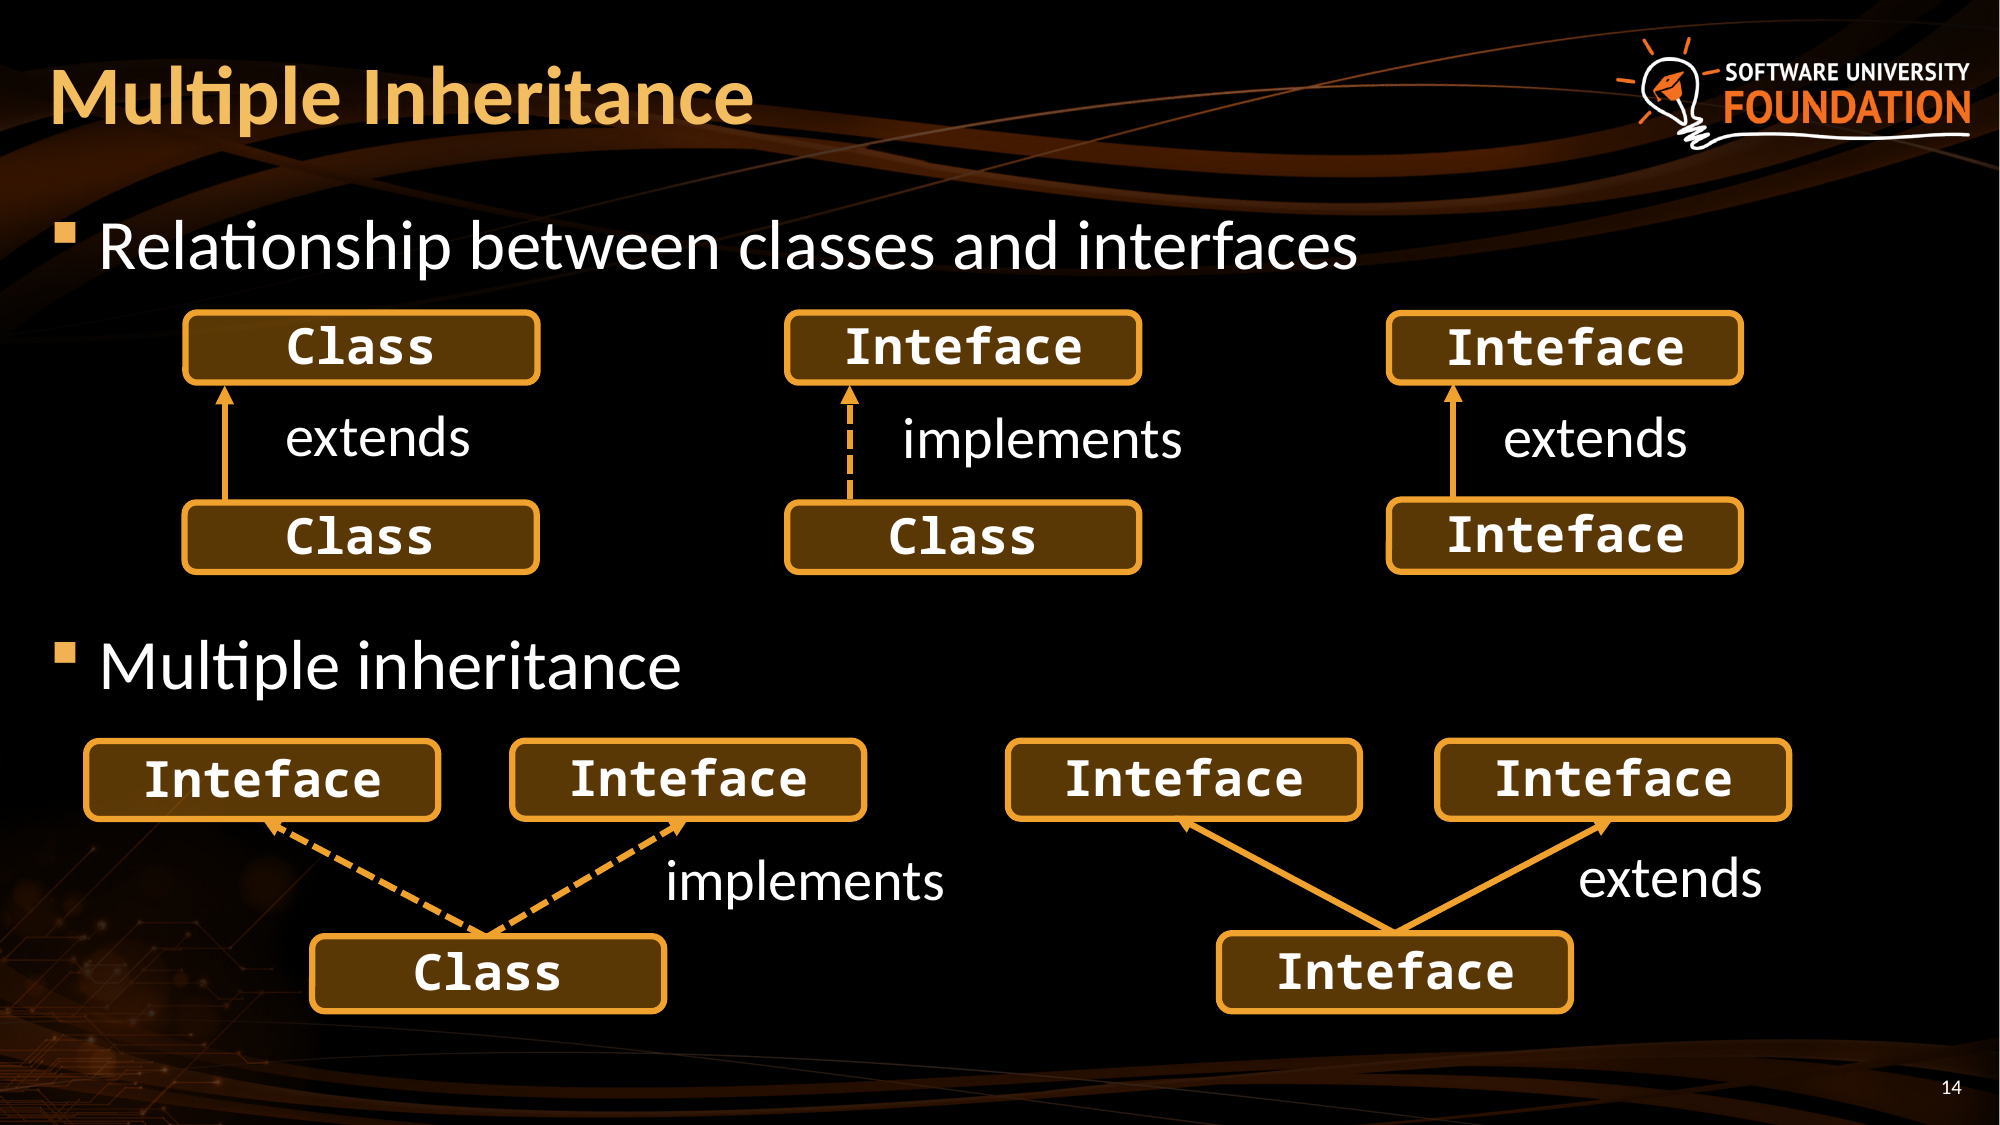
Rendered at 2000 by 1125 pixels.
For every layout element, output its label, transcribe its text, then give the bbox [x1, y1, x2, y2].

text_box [262, 819, 485, 937]
text_box Inteface [787, 312, 1140, 383]
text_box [1174, 815, 1395, 934]
text_box Inteface [1388, 499, 1742, 572]
title Multiple Inheritance [30, 6, 1602, 189]
list Relationship between classes and interfaces Multiple inheritance [31, 188, 1968, 1103]
text_box Class [185, 312, 538, 383]
text_box Inteface [1007, 740, 1360, 819]
text_box Inteface [1437, 740, 1790, 819]
text_box implements [689, 834, 961, 920]
text_box extends [270, 391, 486, 476]
text_box extends [1488, 392, 1704, 477]
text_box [488, 818, 689, 937]
text_box Inteface [512, 740, 865, 819]
text_box extends [1614, 831, 1779, 917]
picture [0, 0, 2000, 1125]
text_box Class [184, 502, 537, 572]
text_box implements [888, 392, 1199, 478]
text_box Class [787, 502, 1140, 572]
text_box Inteface [1218, 934, 1571, 1012]
text_box Inteface [1388, 313, 1742, 383]
text_box Class [312, 936, 665, 1012]
text_box Inteface [86, 740, 439, 820]
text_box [1395, 818, 1614, 934]
